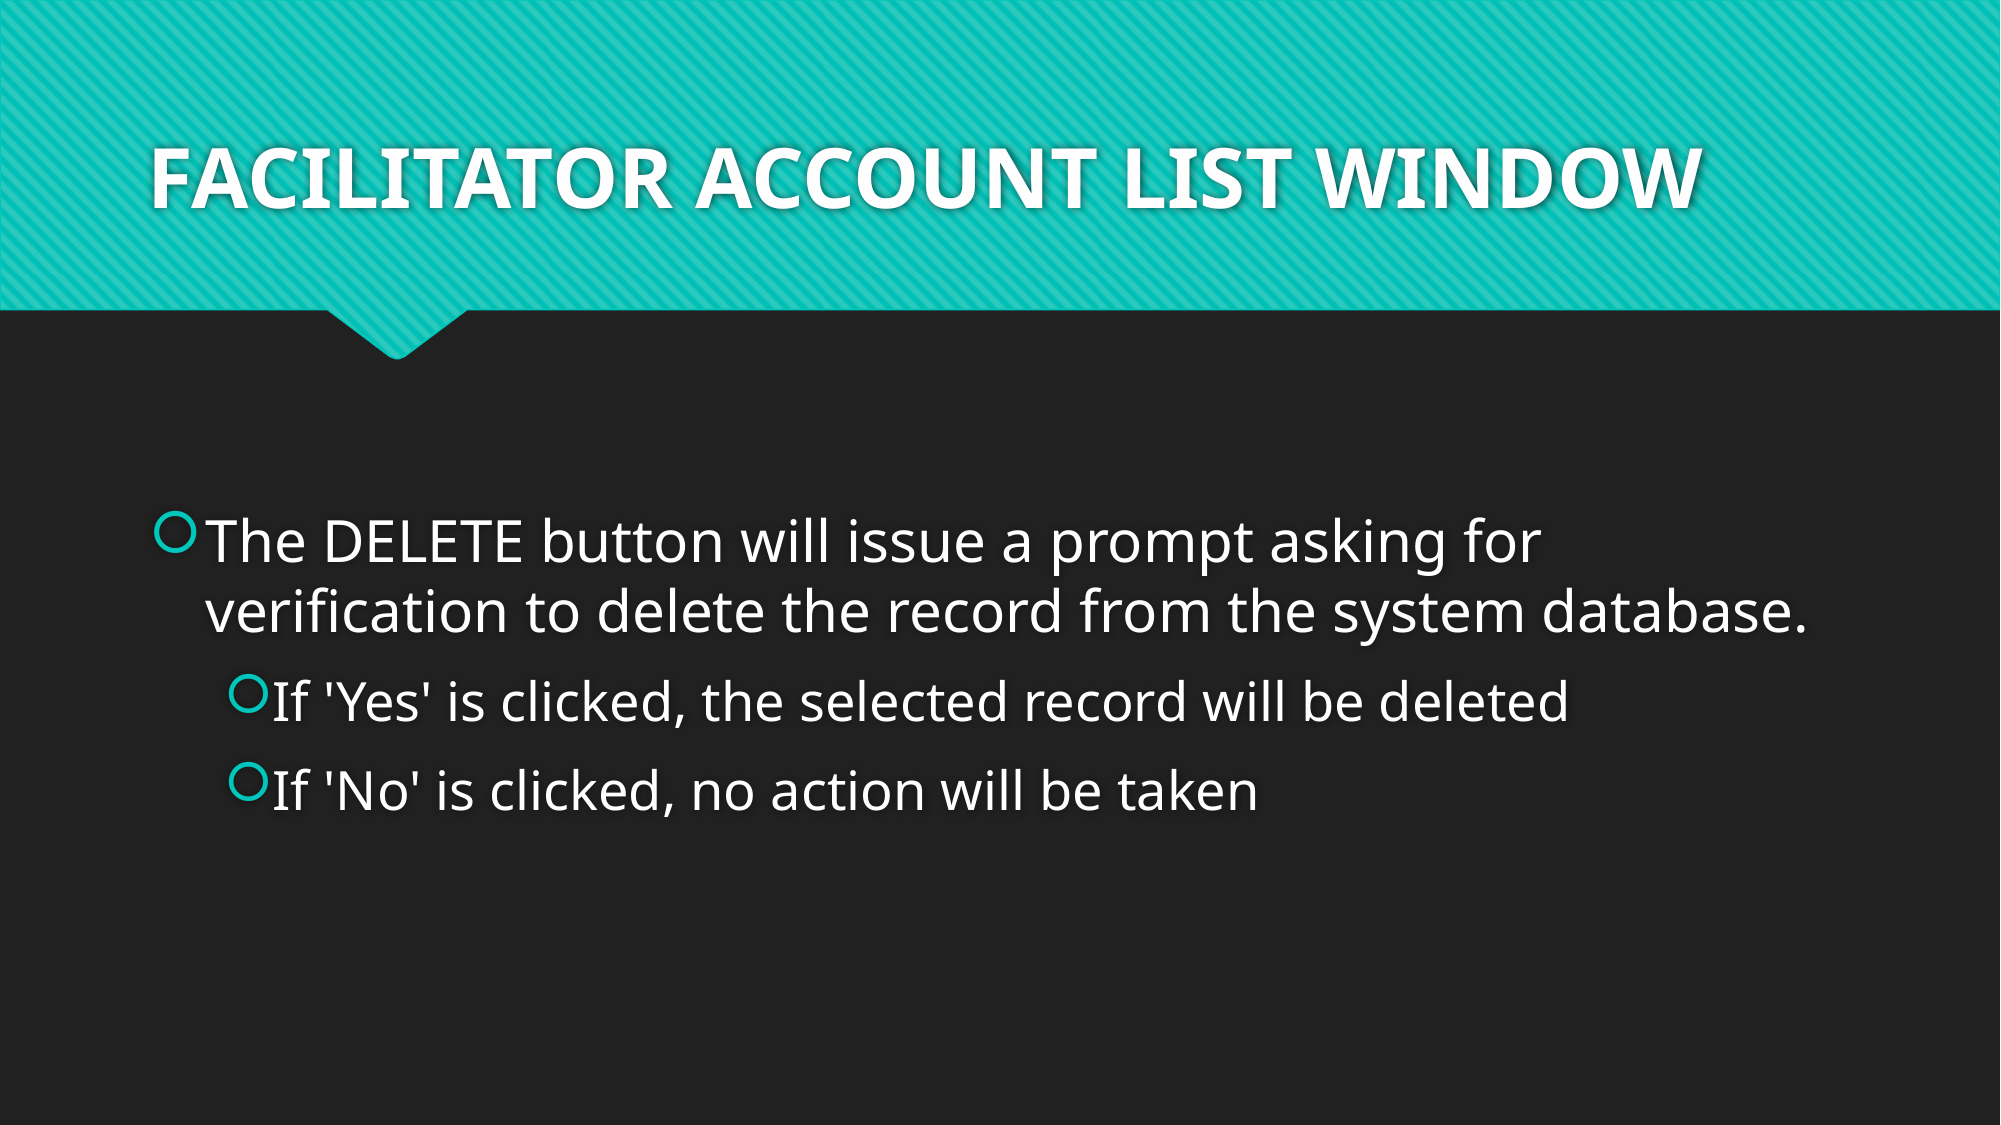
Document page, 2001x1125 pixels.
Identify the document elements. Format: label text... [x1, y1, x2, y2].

title FACILITATOR ACCOUNT LIST WINDOW [132, 73, 1868, 233]
list The DELETE button will issue a prompt asking for verification to delete the record from the system database. If 'Yes' is clicked, the selected record will be deleted If 'No' is clicked, no action will be taken [134, 364, 1866, 962]
